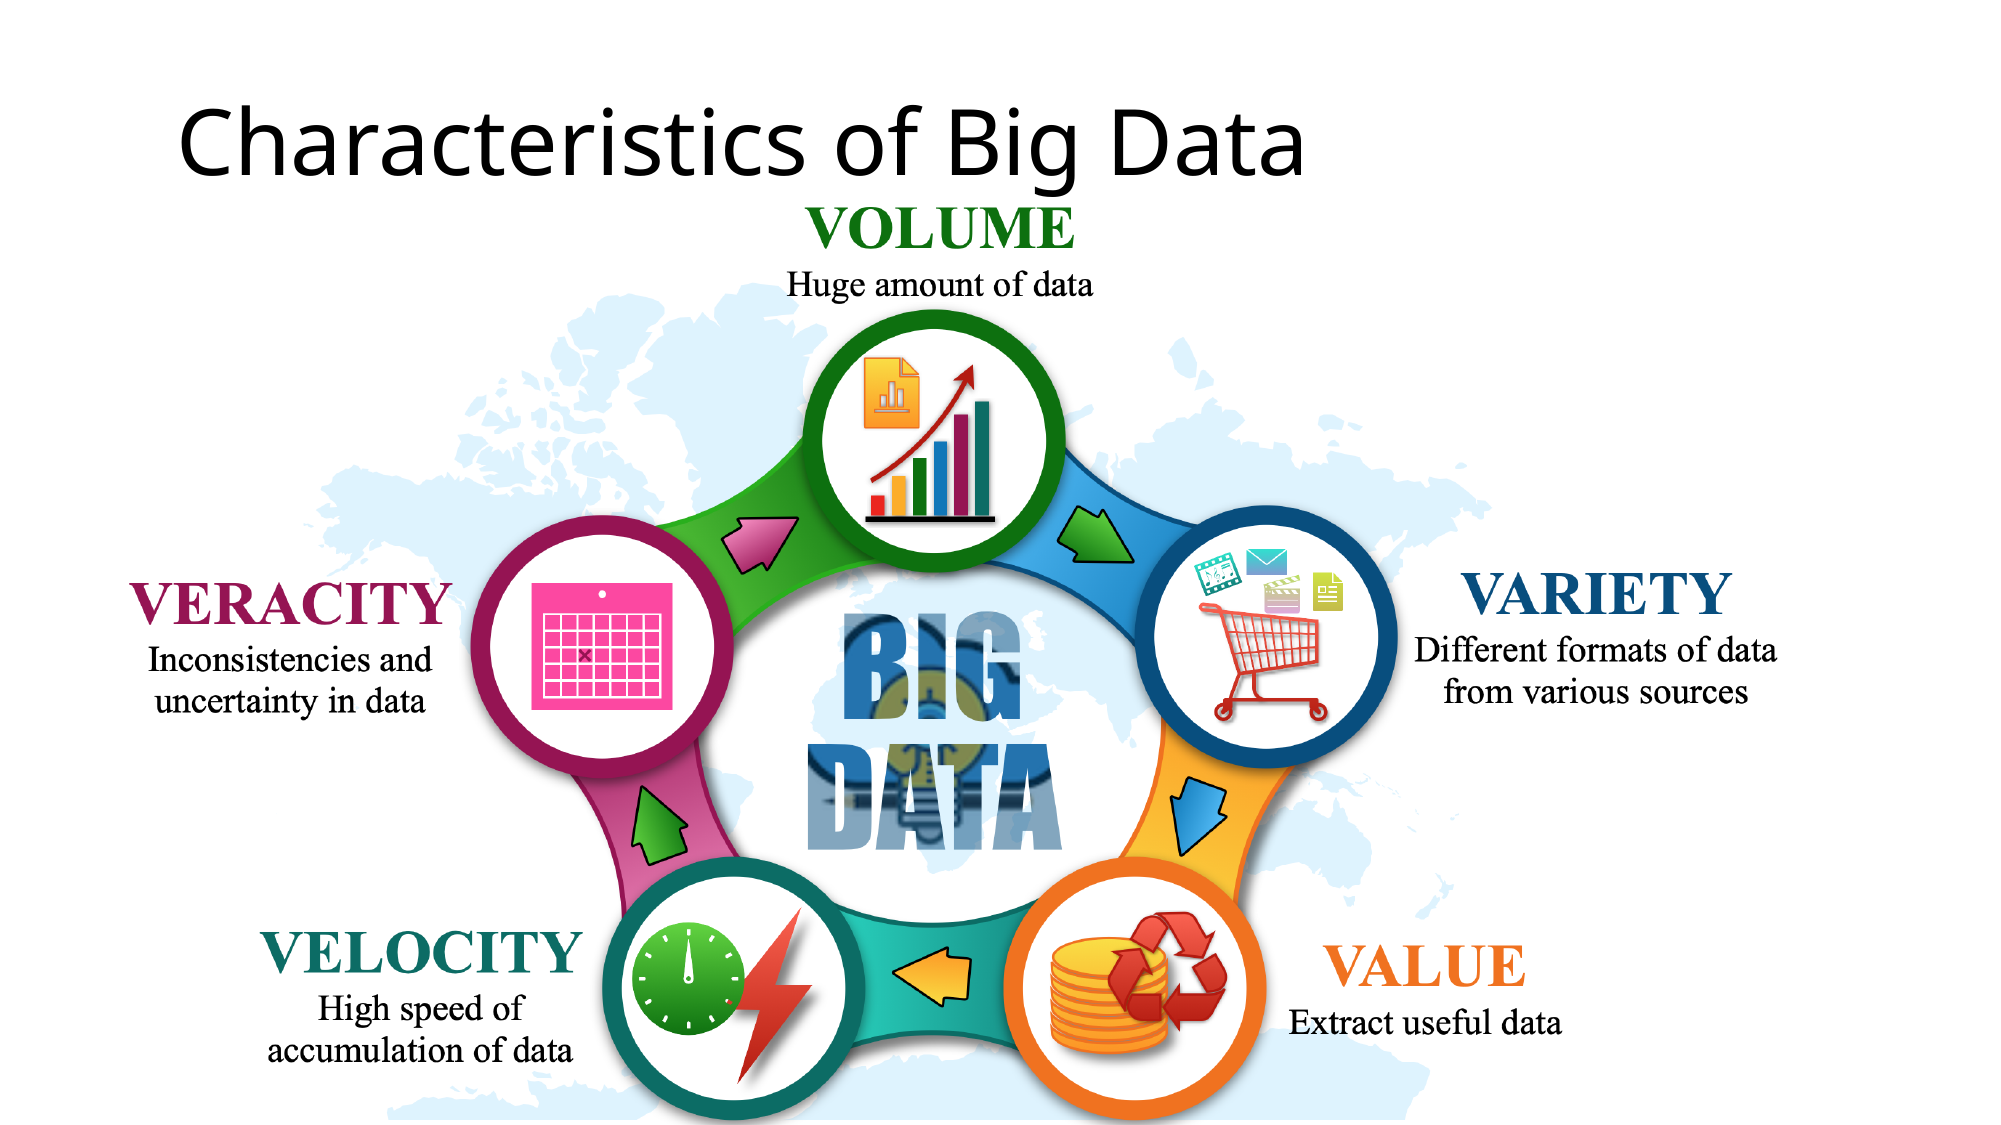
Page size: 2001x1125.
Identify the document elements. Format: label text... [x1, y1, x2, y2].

picture [126, 199, 1792, 1125]
title Characteristics of Big Data [137, 59, 1863, 233]
